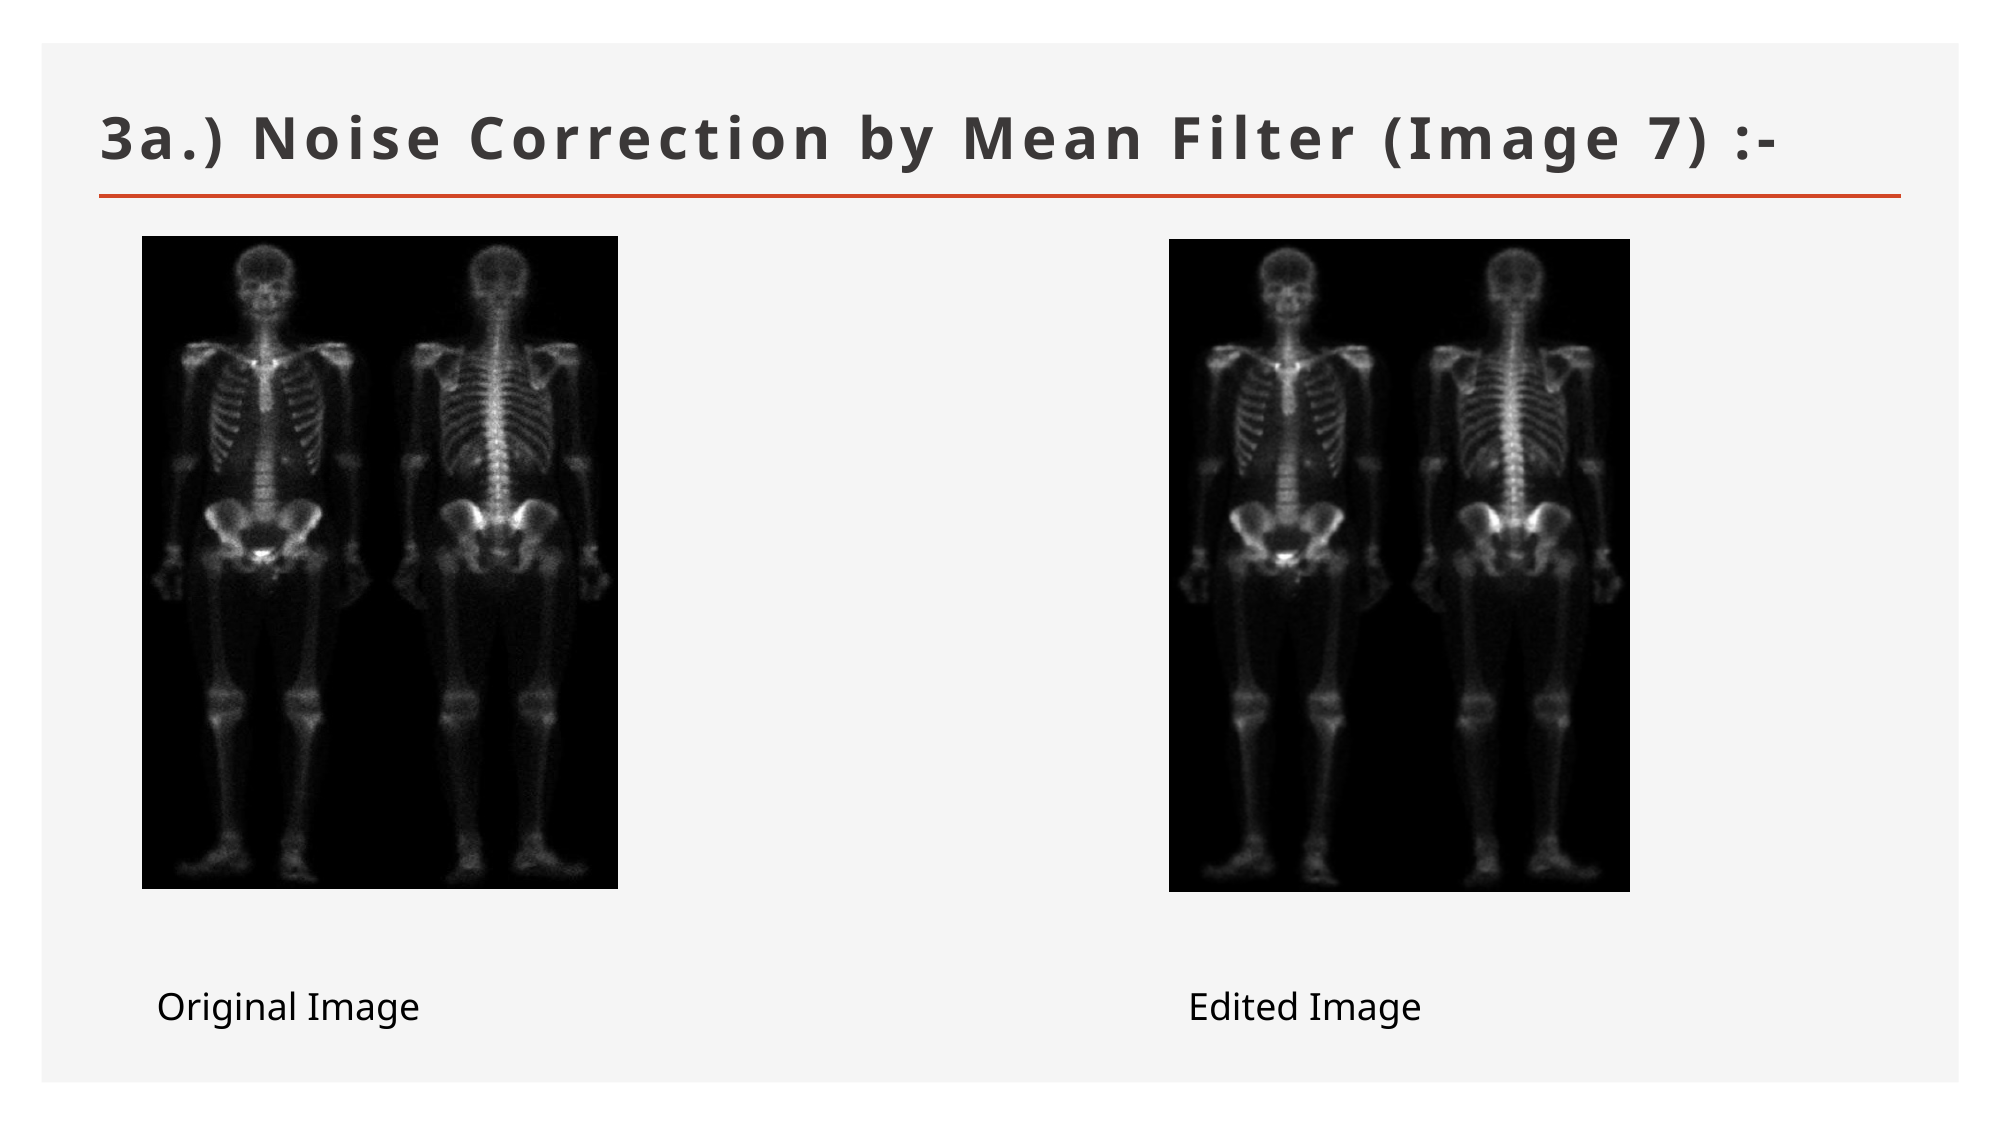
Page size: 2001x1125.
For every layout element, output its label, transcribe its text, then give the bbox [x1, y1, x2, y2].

title 3a.) Noise Correction by Mean Filter (Image 7) :- [85, 73, 1921, 179]
picture [1169, 239, 1630, 893]
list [141, 236, 618, 889]
text_box Original Image Edited Image [141, 975, 1780, 1036]
